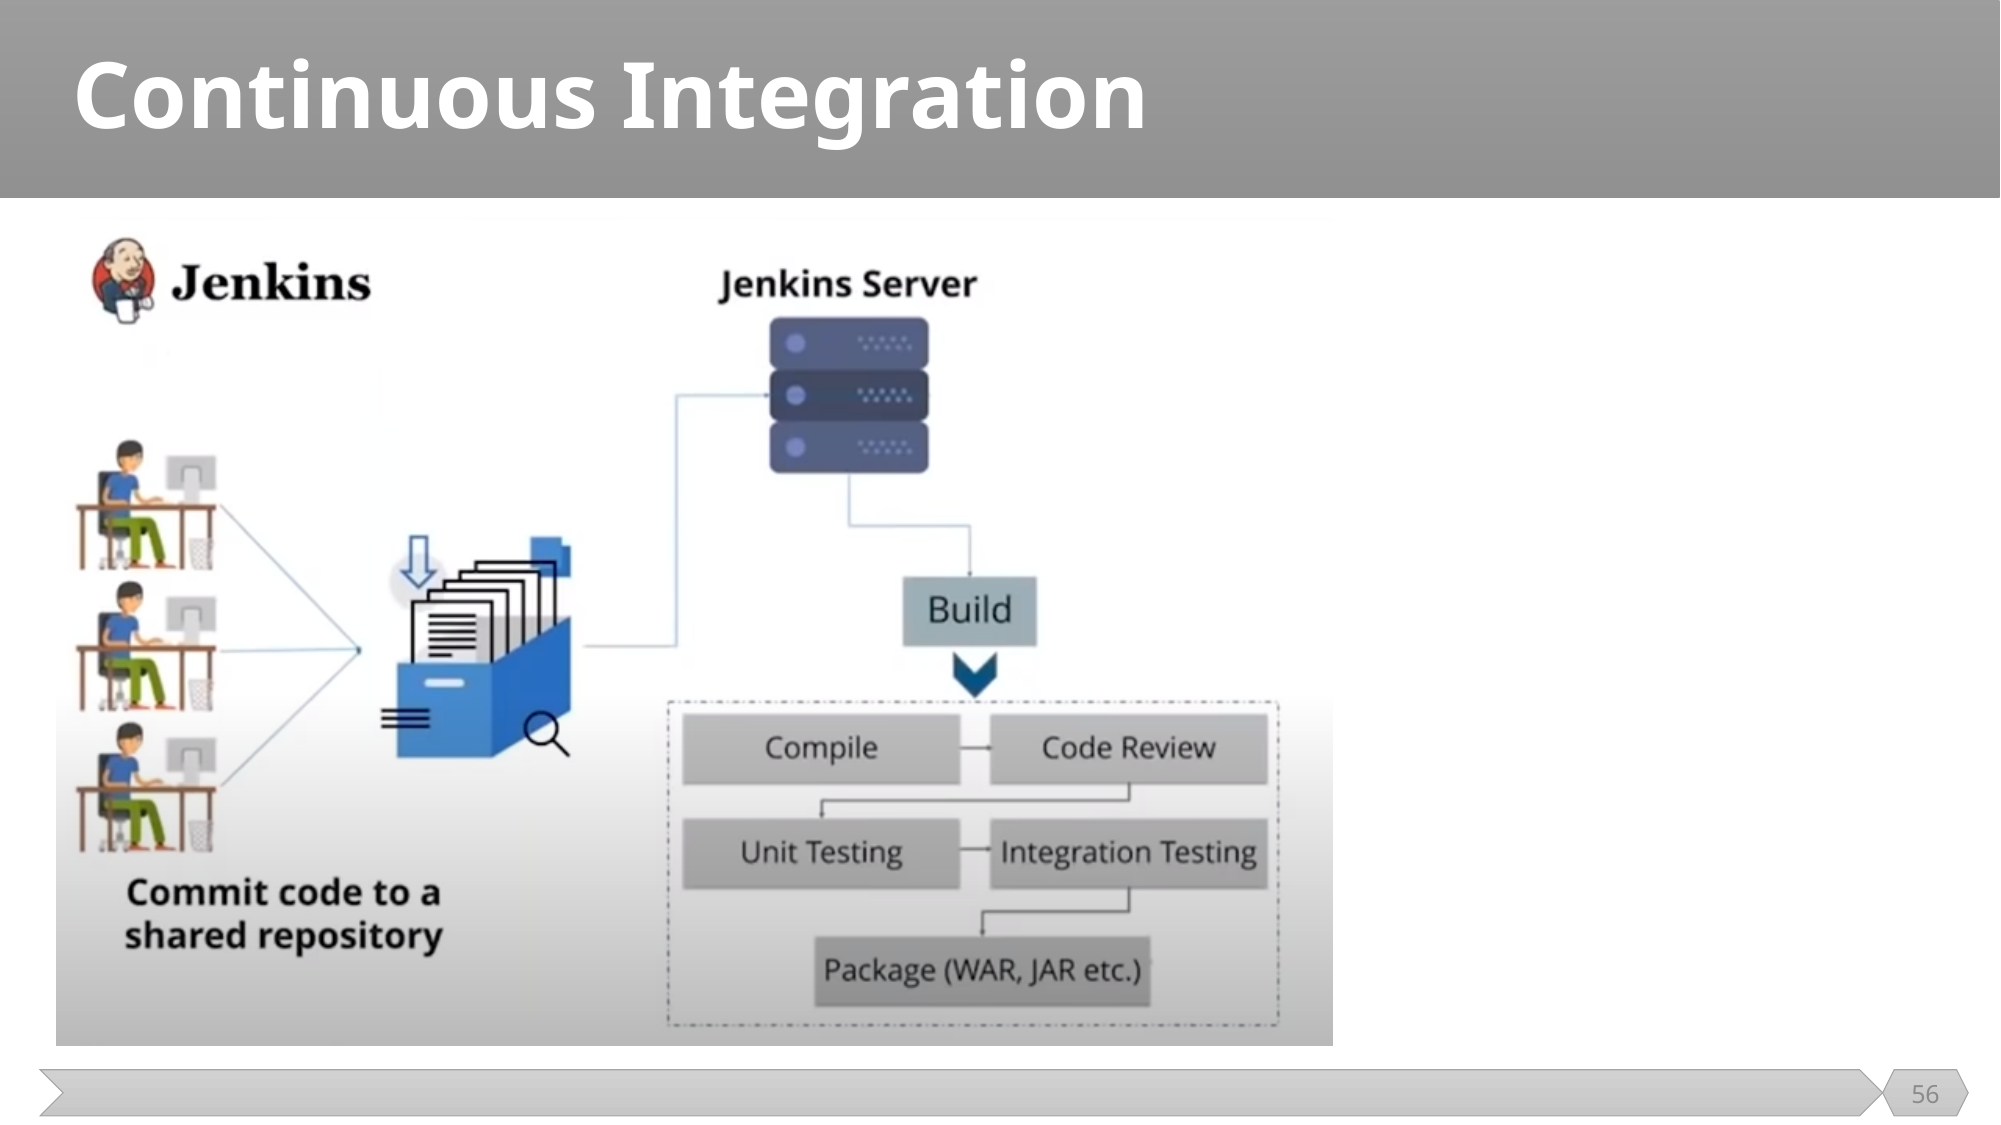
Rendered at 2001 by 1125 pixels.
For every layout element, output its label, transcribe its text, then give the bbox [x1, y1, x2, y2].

title Continuous Integration [56, 0, 1969, 199]
picture [56, 217, 1333, 1046]
slide_number 56 [1882, 1065, 1969, 1125]
